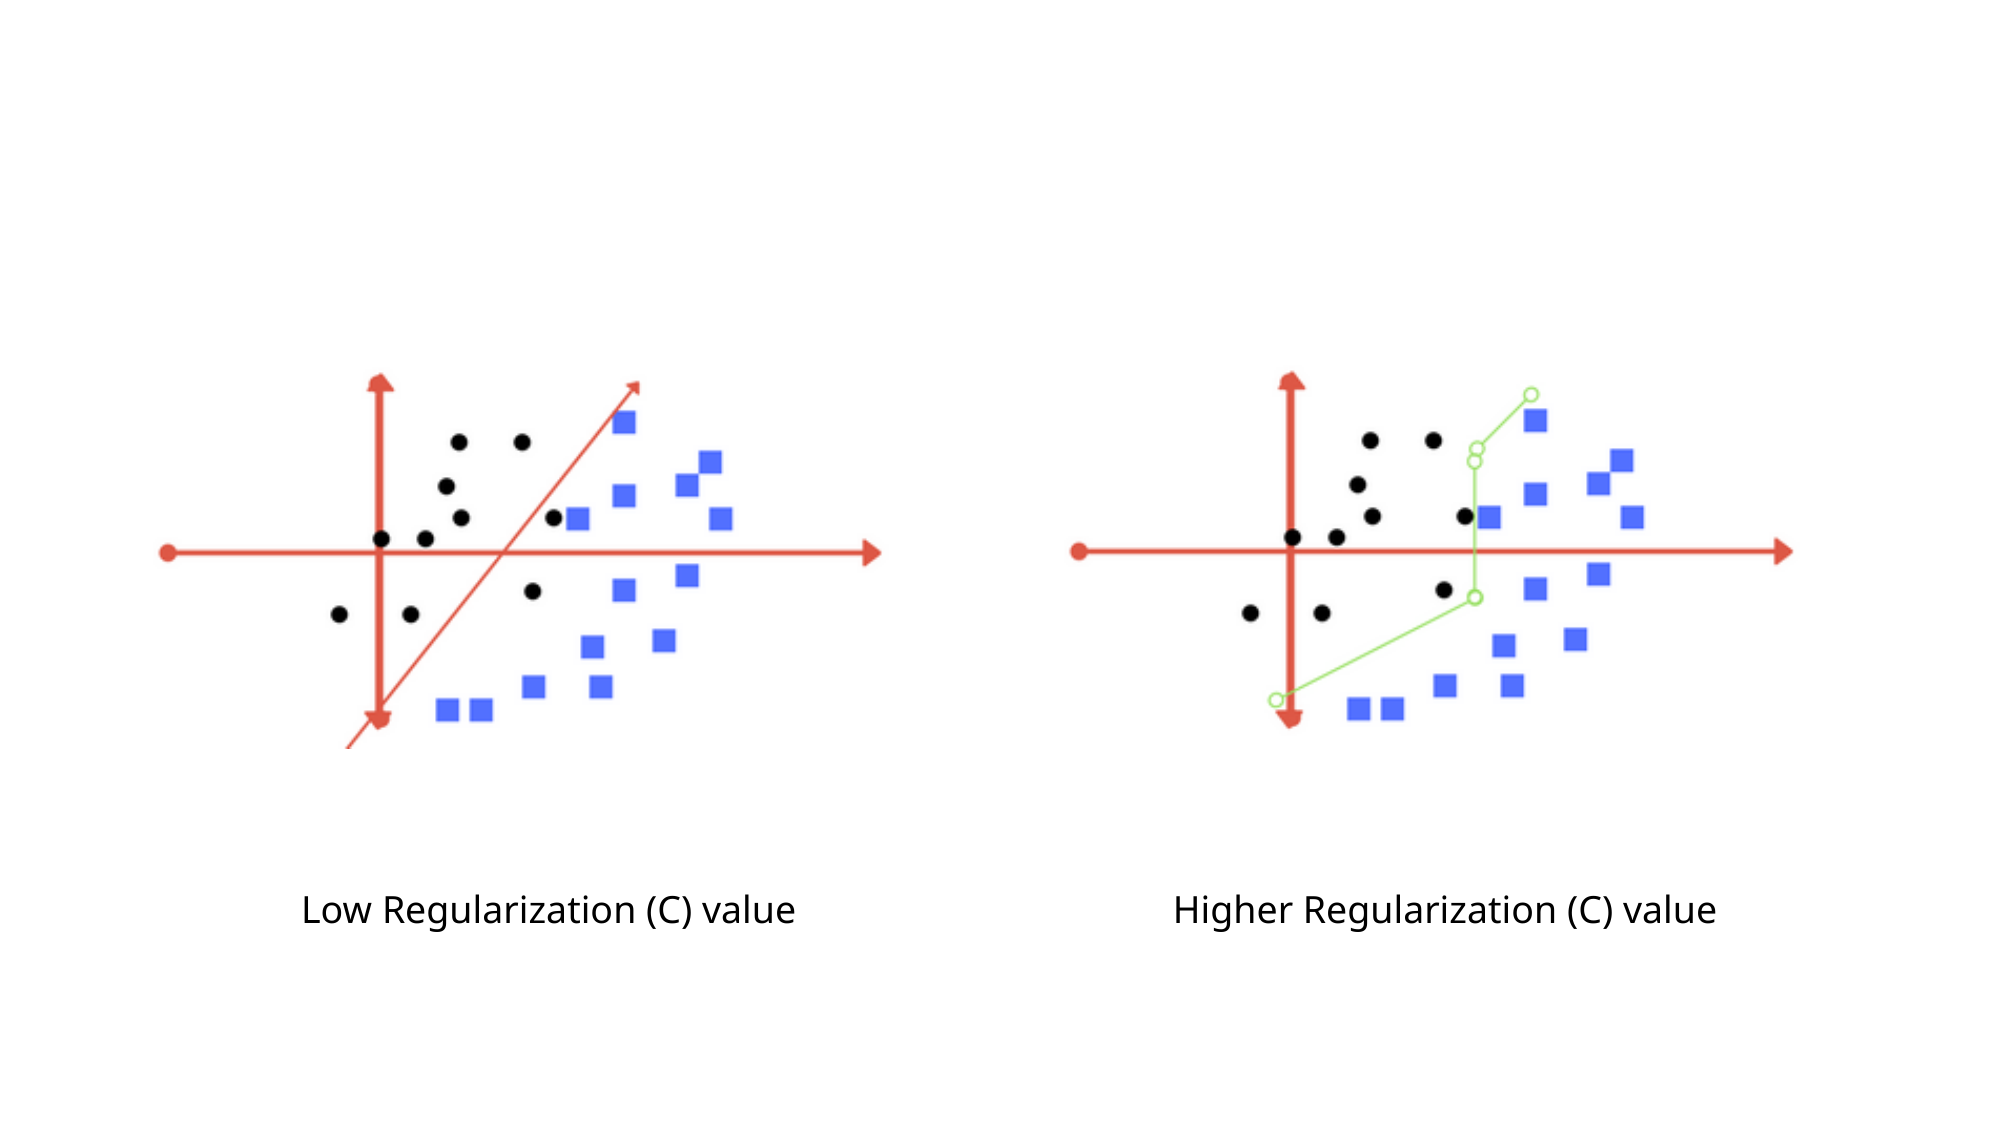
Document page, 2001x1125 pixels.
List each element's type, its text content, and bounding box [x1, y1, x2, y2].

text_box Low Regularization (C) value [286, 878, 812, 939]
picture [133, 341, 906, 762]
picture [1044, 327, 1837, 748]
text_box Higher Regularization (C) value [1158, 878, 1733, 939]
